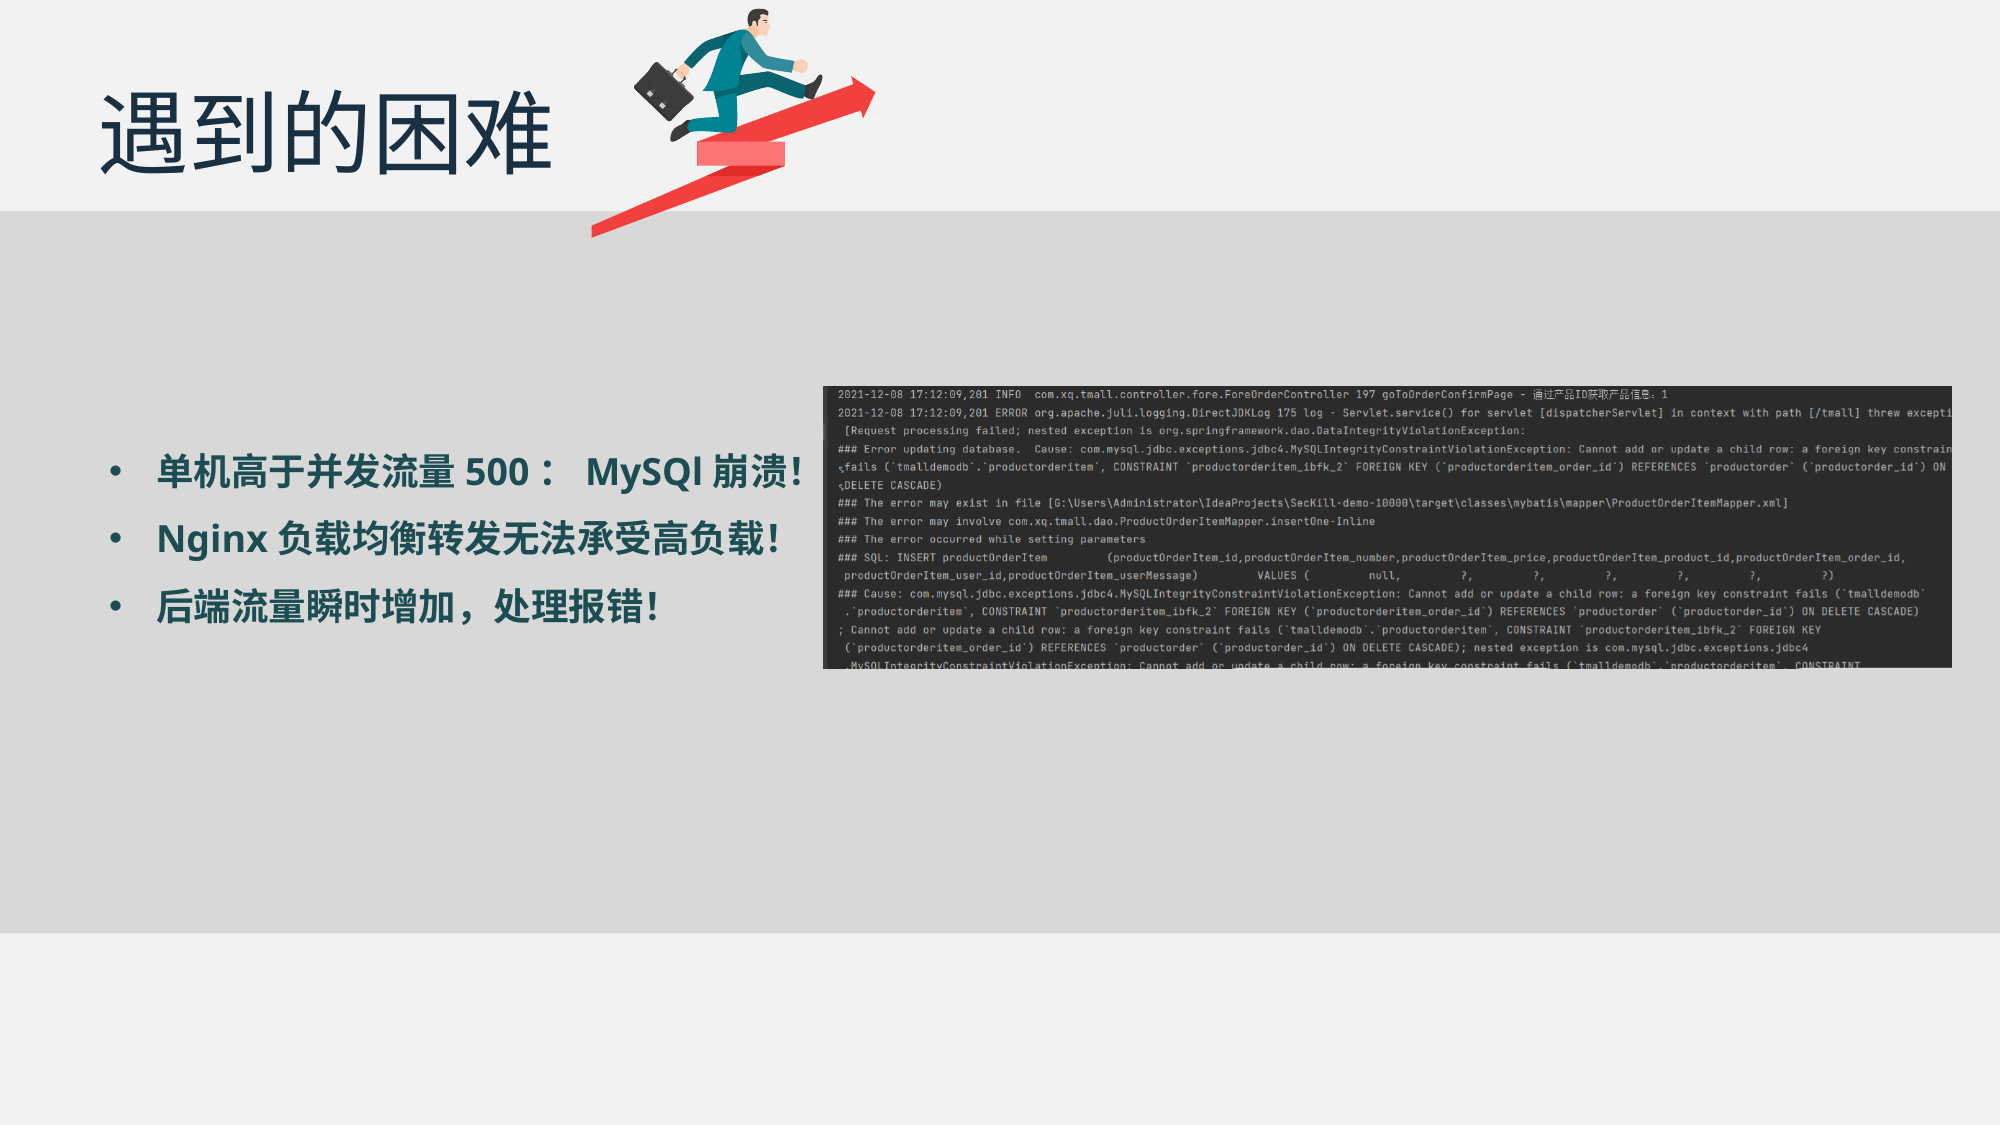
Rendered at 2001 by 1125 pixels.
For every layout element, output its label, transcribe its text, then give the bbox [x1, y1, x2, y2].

picture [823, 386, 1952, 669]
text_box [0, 211, 2000, 934]
text_box 遇到的困难 [82, 68, 571, 194]
text_box 单机高于并发流量500：MySQl崩溃！ Nginx负载均衡转发无法承受高负载！ 后端流量瞬时增加，处理报错！ [94, 386, 823, 667]
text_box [591, 7, 876, 238]
